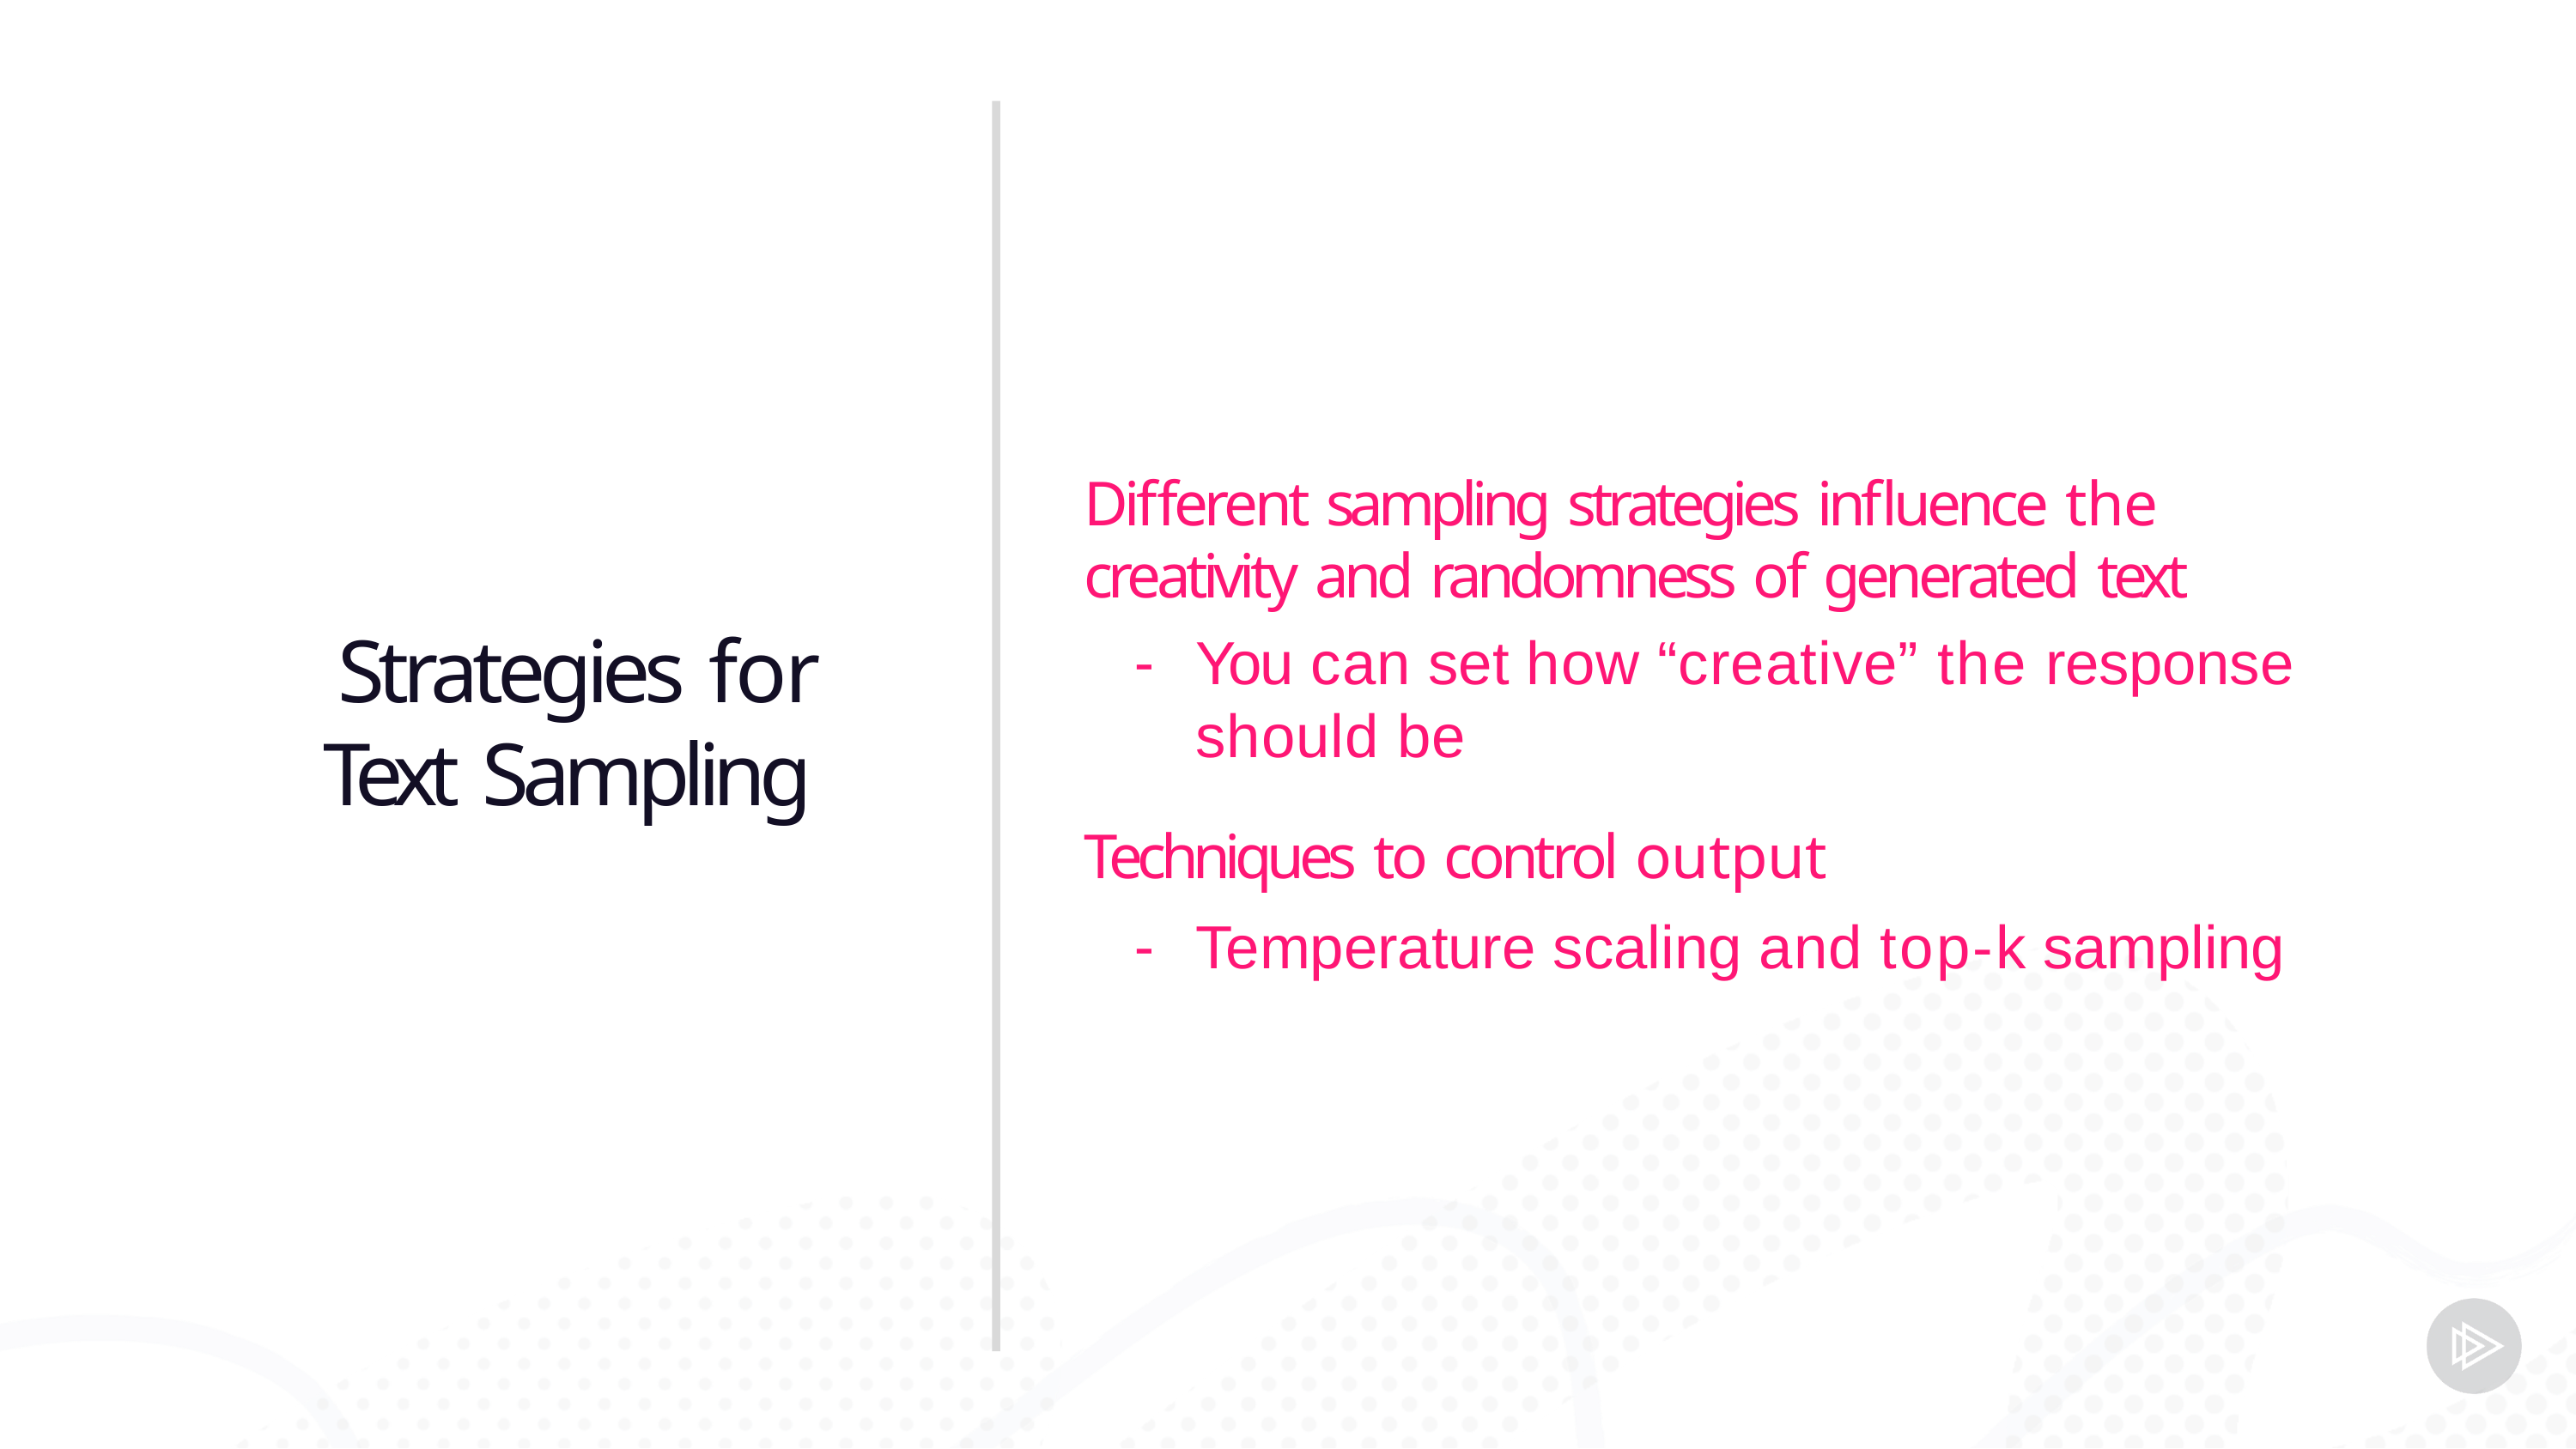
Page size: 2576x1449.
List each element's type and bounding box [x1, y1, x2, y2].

text_box [0, 0, 2576, 1449]
